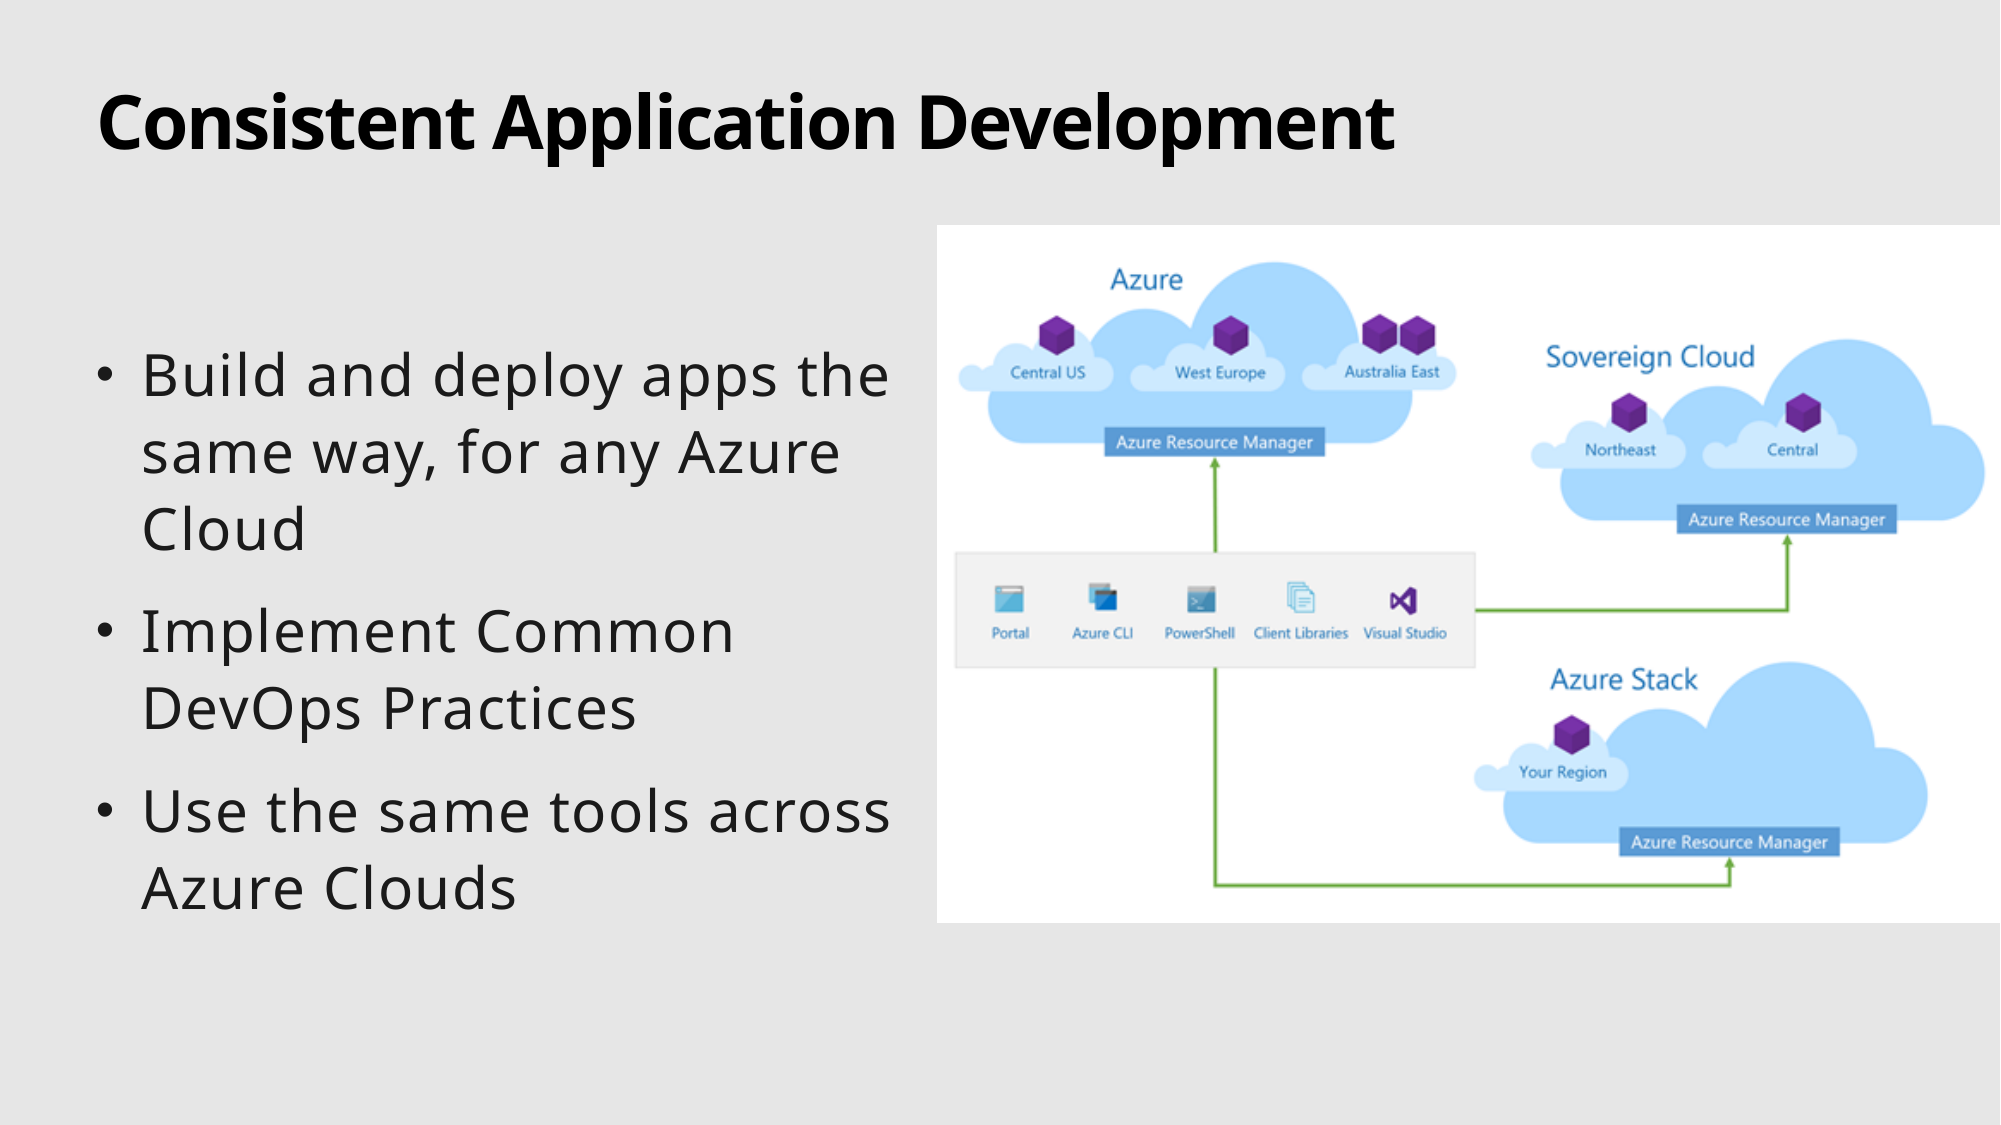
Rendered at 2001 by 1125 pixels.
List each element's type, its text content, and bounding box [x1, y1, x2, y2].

picture [937, 225, 2000, 923]
list Build and deploy apps the same way, for any Azure Cloud Implement Common DevOps Practices Use the same tools across Azure Clouds [95, 235, 951, 928]
title Consistent Application Development [96, 75, 1904, 166]
